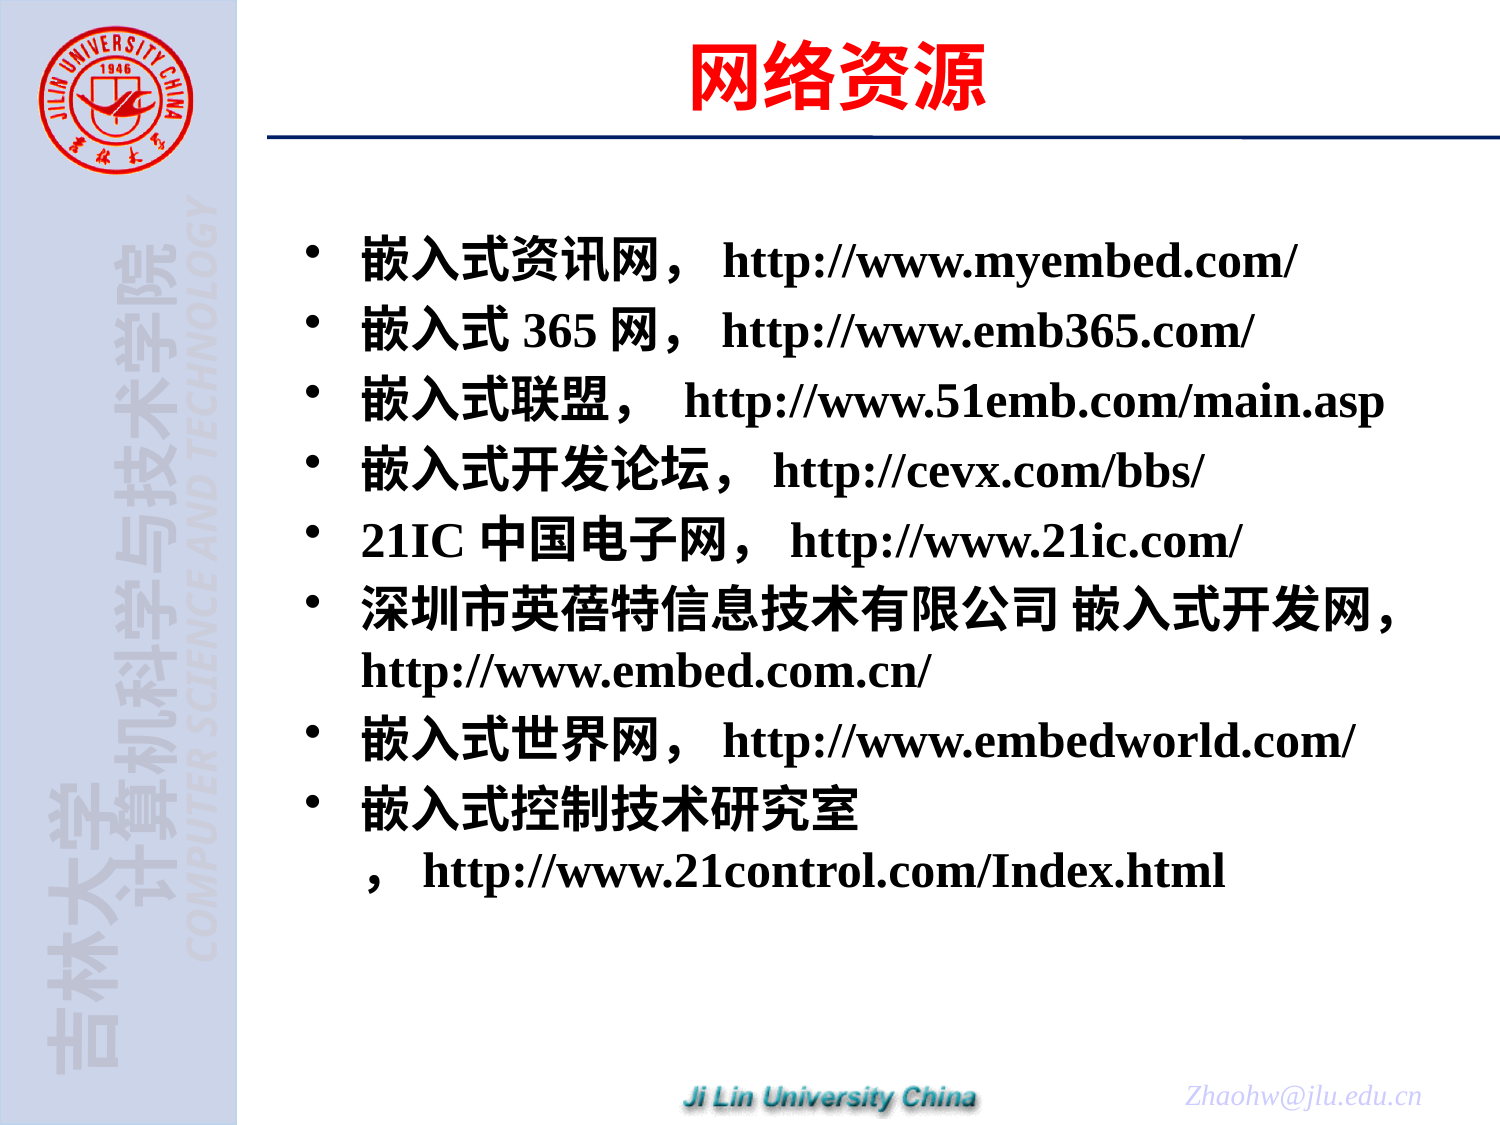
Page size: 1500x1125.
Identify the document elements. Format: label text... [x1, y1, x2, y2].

title 网络资源 [274, 12, 1401, 138]
picture [37, 24, 194, 175]
list 嵌入式资讯网，http://www.myembed.com/ 嵌入式365网，http://www.emb365.com/ 嵌入式联盟， http://www.51emb.com/main.asp 嵌入式开发论坛，http://cevx.com/bbs/ 21IC中国电子网，http://www.21ic.com/ 深圳市英蓓特信息技术有限公司 嵌入式开发网，http://www.embed.com.cn/ 嵌入式世界网，http://www.embedworld.com/ 嵌入式控制技术研究室 ，http://www.21control.com/Index.html [289, 219, 1448, 1000]
